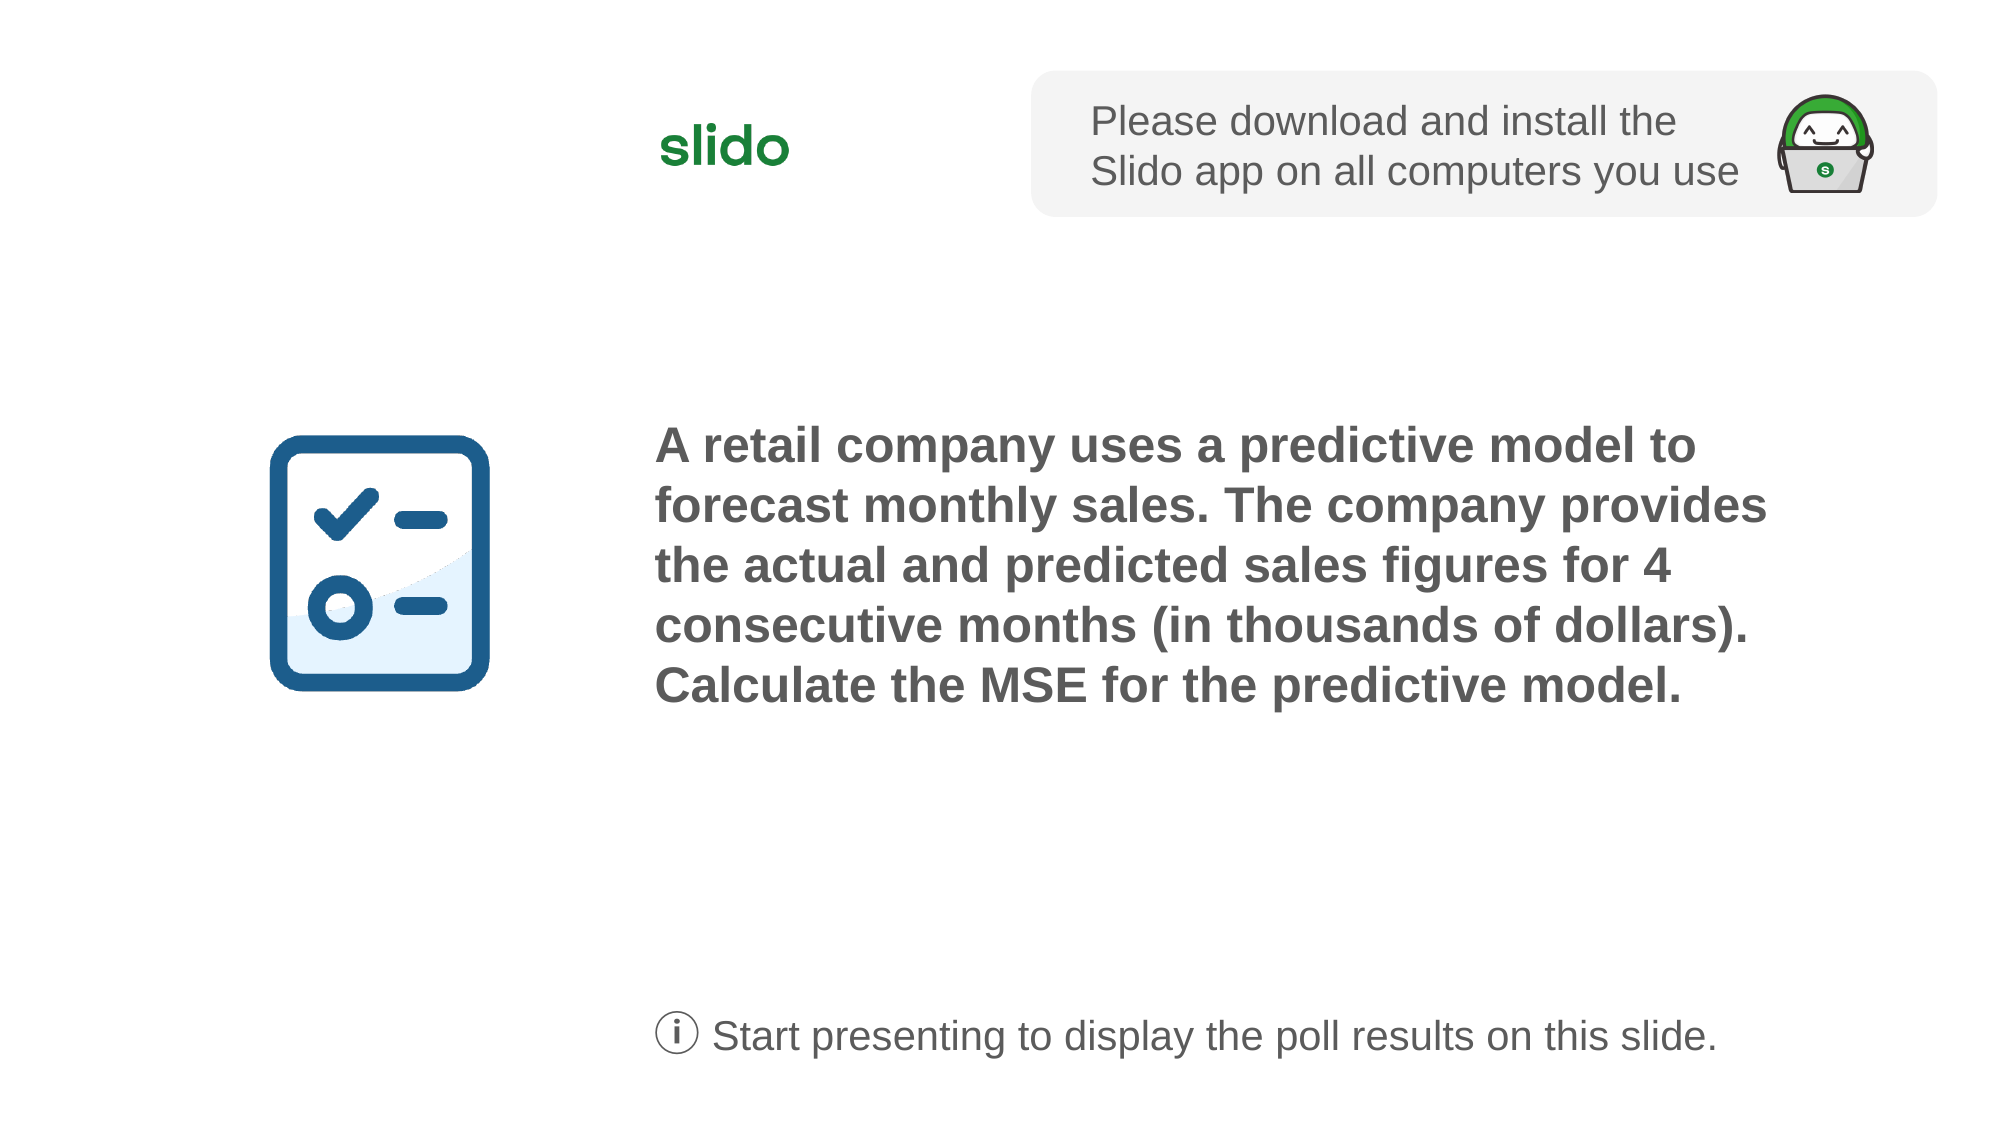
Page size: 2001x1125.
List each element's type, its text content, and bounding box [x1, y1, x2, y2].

picture [189, 372, 571, 753]
text_box Please download and install the Slido app on all computers you use [1029, 68, 1940, 220]
picture [639, 101, 811, 187]
text_box A retail company uses a predictive model to forecast monthly sales. The company provides the actual and predicted sales figures for 4 consecutive months (in thousands of dollars). Calculate the MSE for the predictive model. [638, 420, 1842, 705]
picture [1775, 94, 1875, 193]
text_box ⓘ Start presenting to display the poll results on this slide. [638, 987, 1842, 1077]
